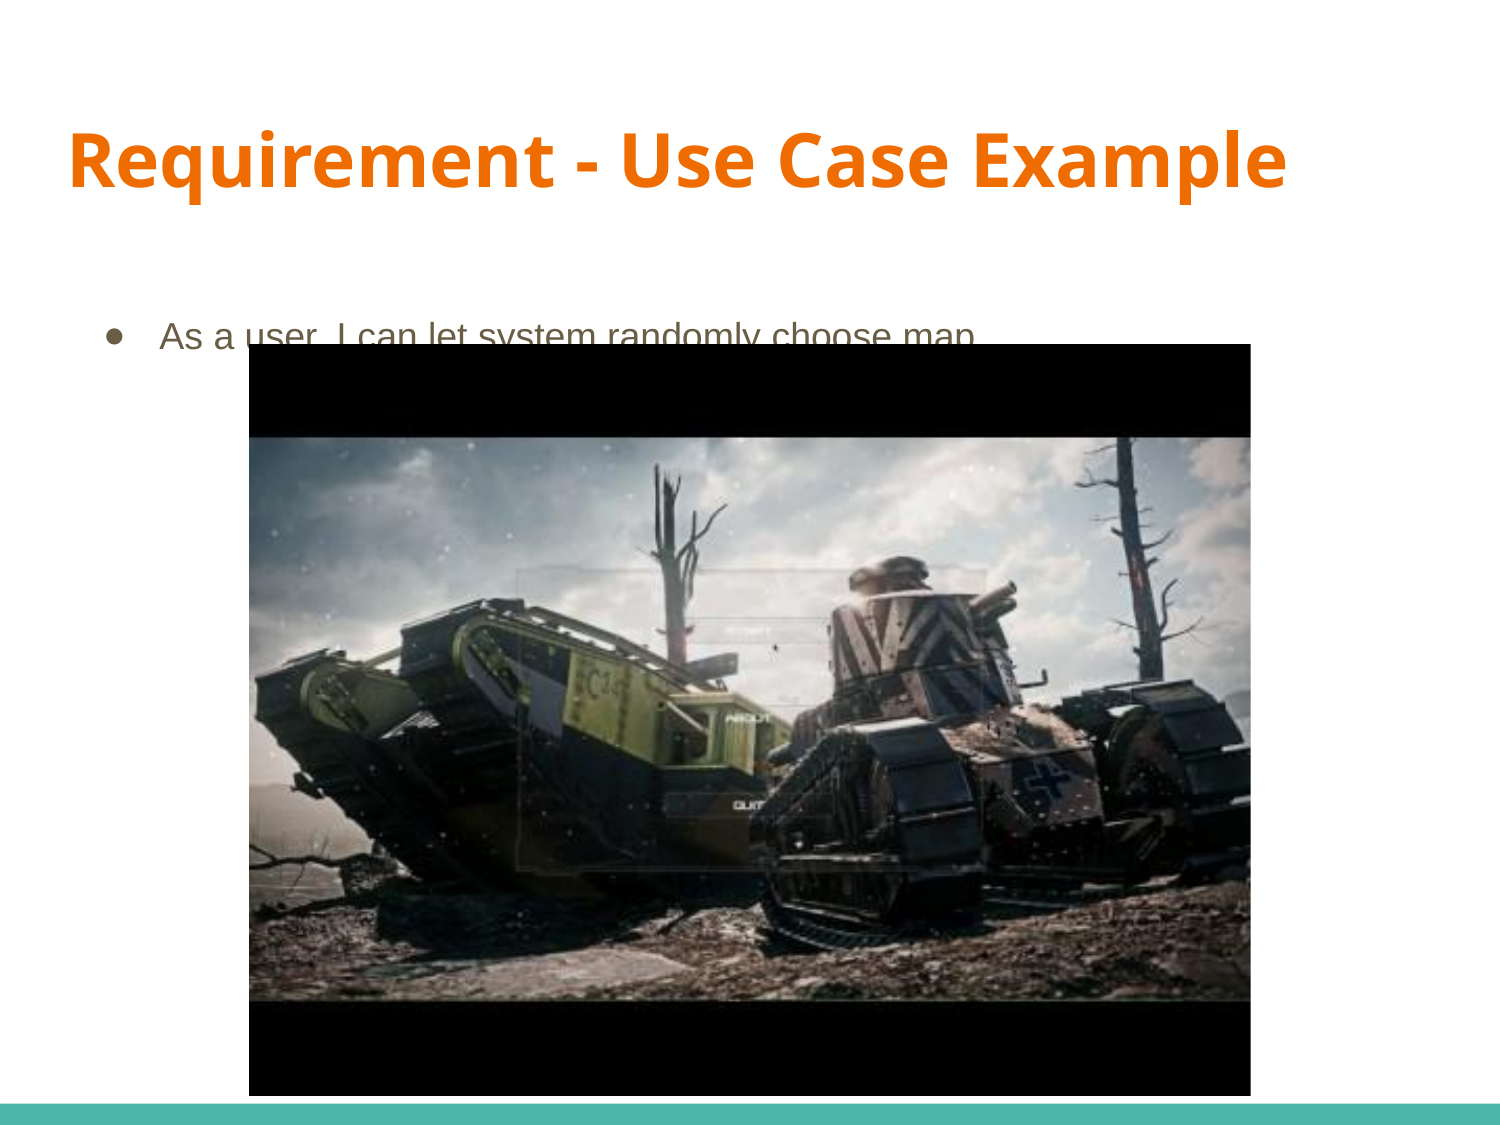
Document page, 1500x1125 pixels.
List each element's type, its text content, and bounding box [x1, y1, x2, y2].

title Requirement - Use Case Example [51, 97, 1449, 252]
text_box [249, 344, 1251, 1096]
text_box As a user, I can let system randomly choose map. [69, 251, 1431, 974]
